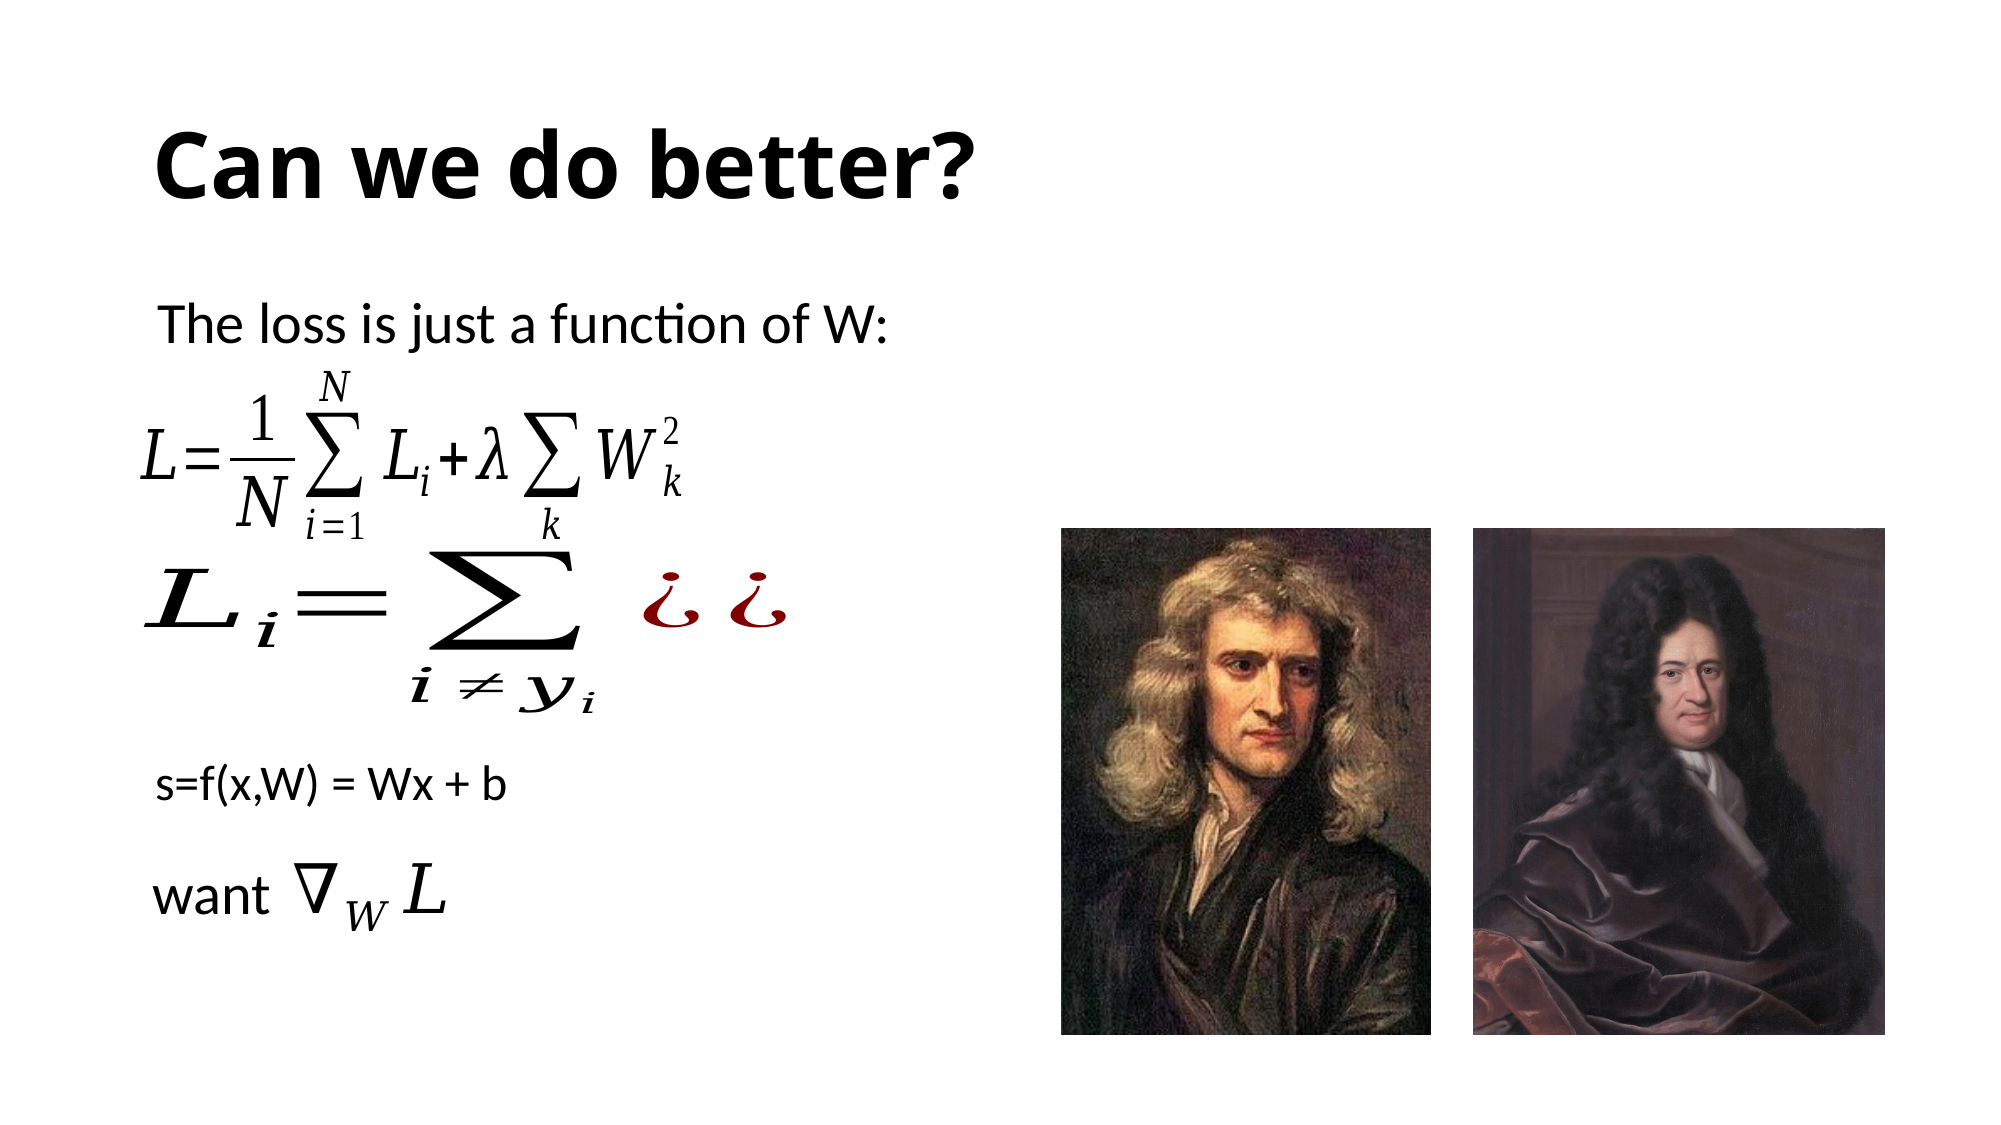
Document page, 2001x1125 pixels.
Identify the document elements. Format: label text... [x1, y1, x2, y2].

text_box want [137, 849, 293, 934]
picture [1473, 528, 1885, 1035]
text_box s=f(x,W) = Wx + b [140, 743, 523, 818]
title Can we do better? [137, 59, 1863, 278]
text_box The loss is just a function of W: [142, 277, 906, 363]
picture [1061, 528, 1431, 1035]
